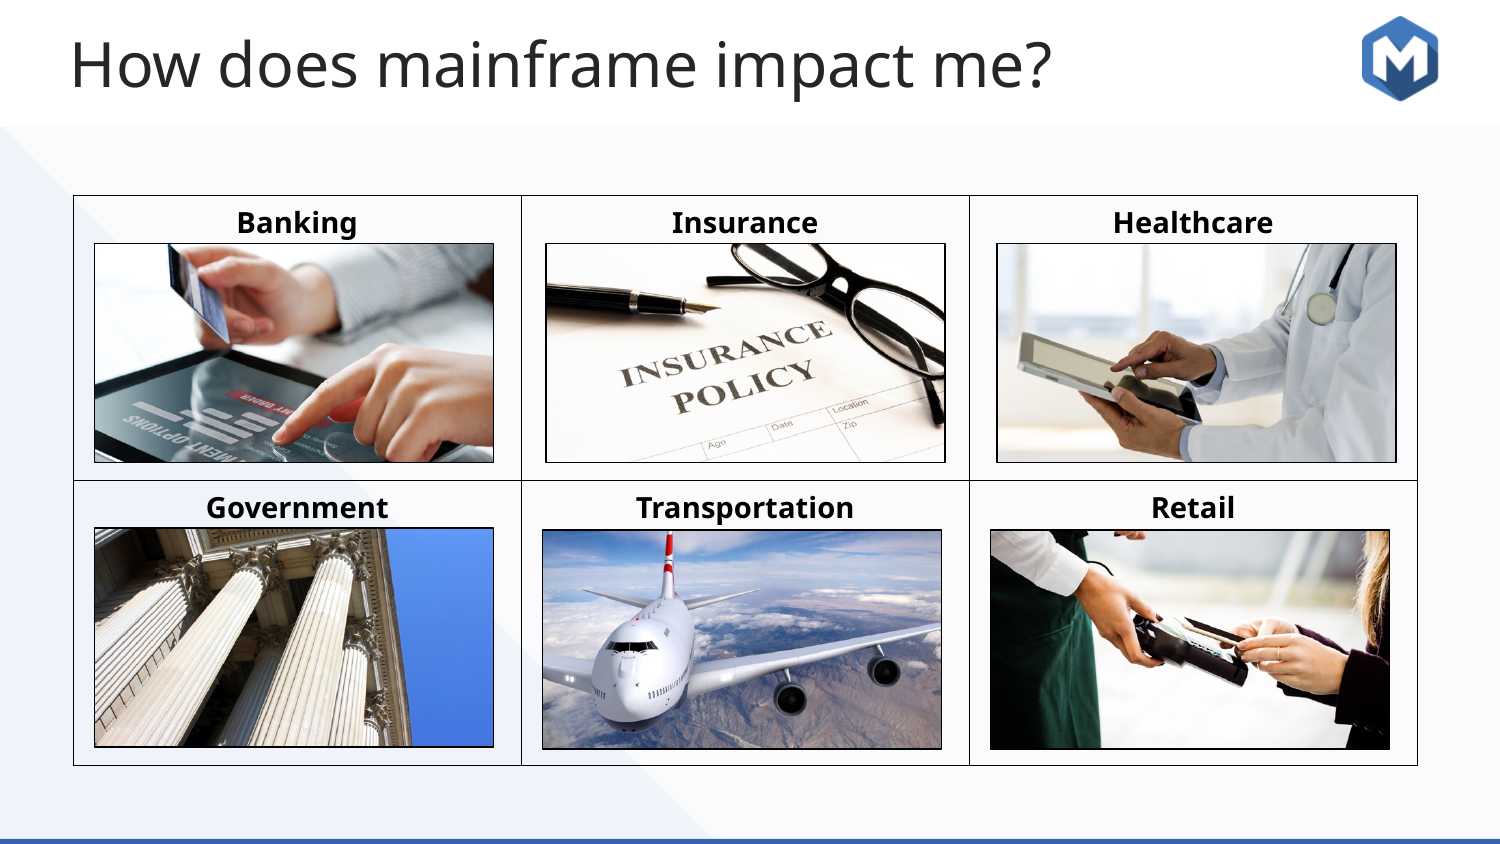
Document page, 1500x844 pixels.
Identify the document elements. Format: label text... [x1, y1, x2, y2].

table_cell Retail [970, 481, 1417, 765]
table_header Banking [74, 196, 521, 480]
picture [95, 528, 494, 747]
table_header Healthcare [970, 196, 1417, 480]
picture [997, 243, 1396, 462]
table_header Insurance [522, 196, 969, 480]
table_cell Transportation [522, 481, 969, 765]
picture [542, 530, 941, 749]
title How does mainframe impact me? [54, 26, 1350, 100]
picture [546, 243, 945, 462]
picture [95, 243, 494, 462]
picture [990, 530, 1389, 749]
picture [1362, 16, 1440, 102]
table_cell Government [74, 481, 521, 765]
